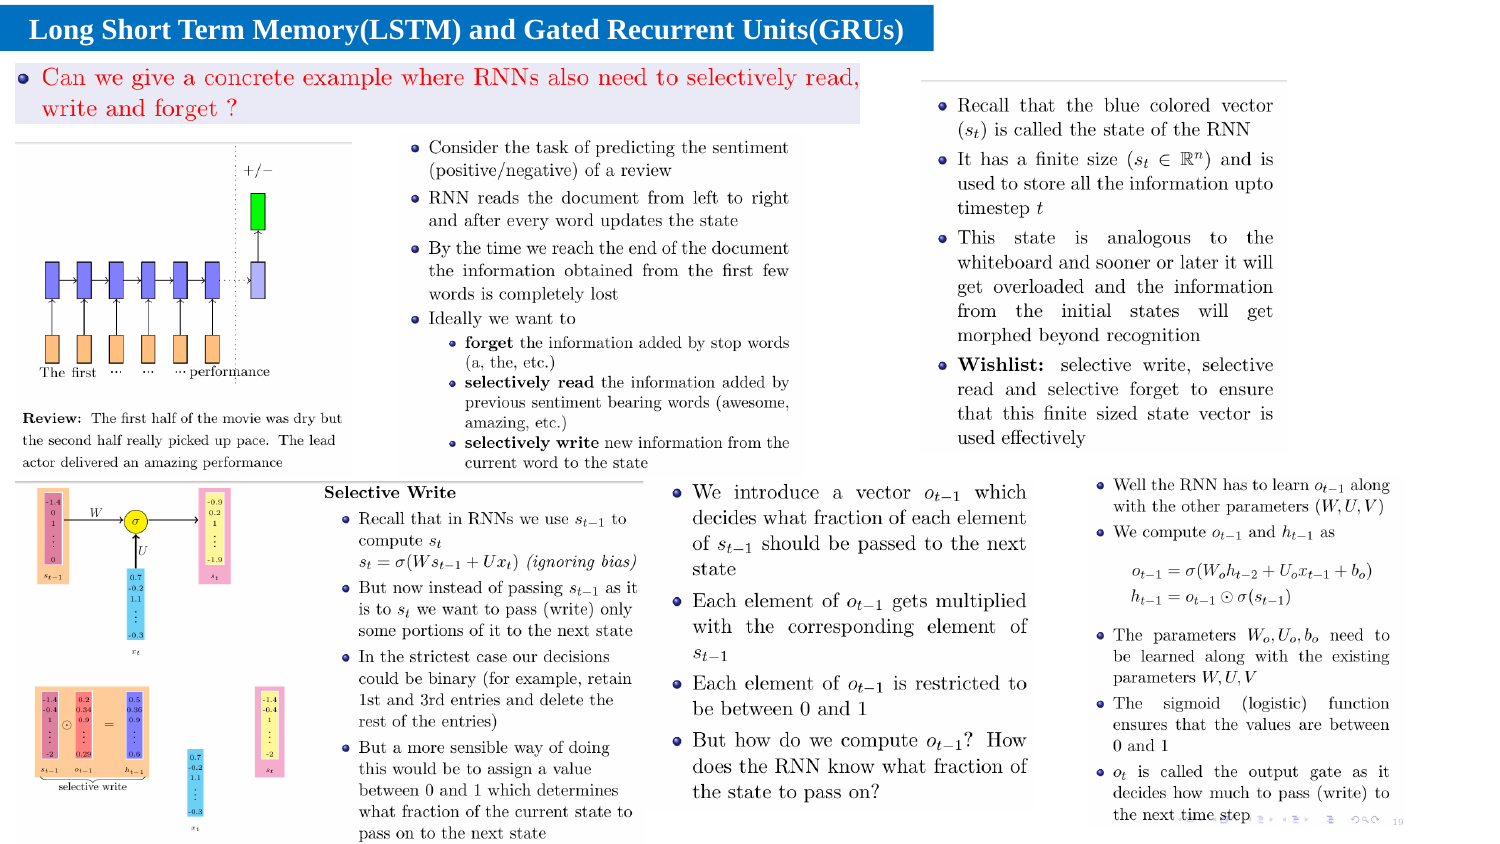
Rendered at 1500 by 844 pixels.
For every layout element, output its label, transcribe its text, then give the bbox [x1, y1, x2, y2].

picture [14, 63, 860, 124]
picture [14, 480, 1036, 844]
text_box Long Short Term Memory(LSTM) and Gated Recurrent Units(GRUs) [0, 4, 934, 51]
picture [1088, 475, 1405, 826]
picture [14, 141, 353, 477]
picture [397, 134, 805, 477]
picture [920, 80, 1287, 453]
